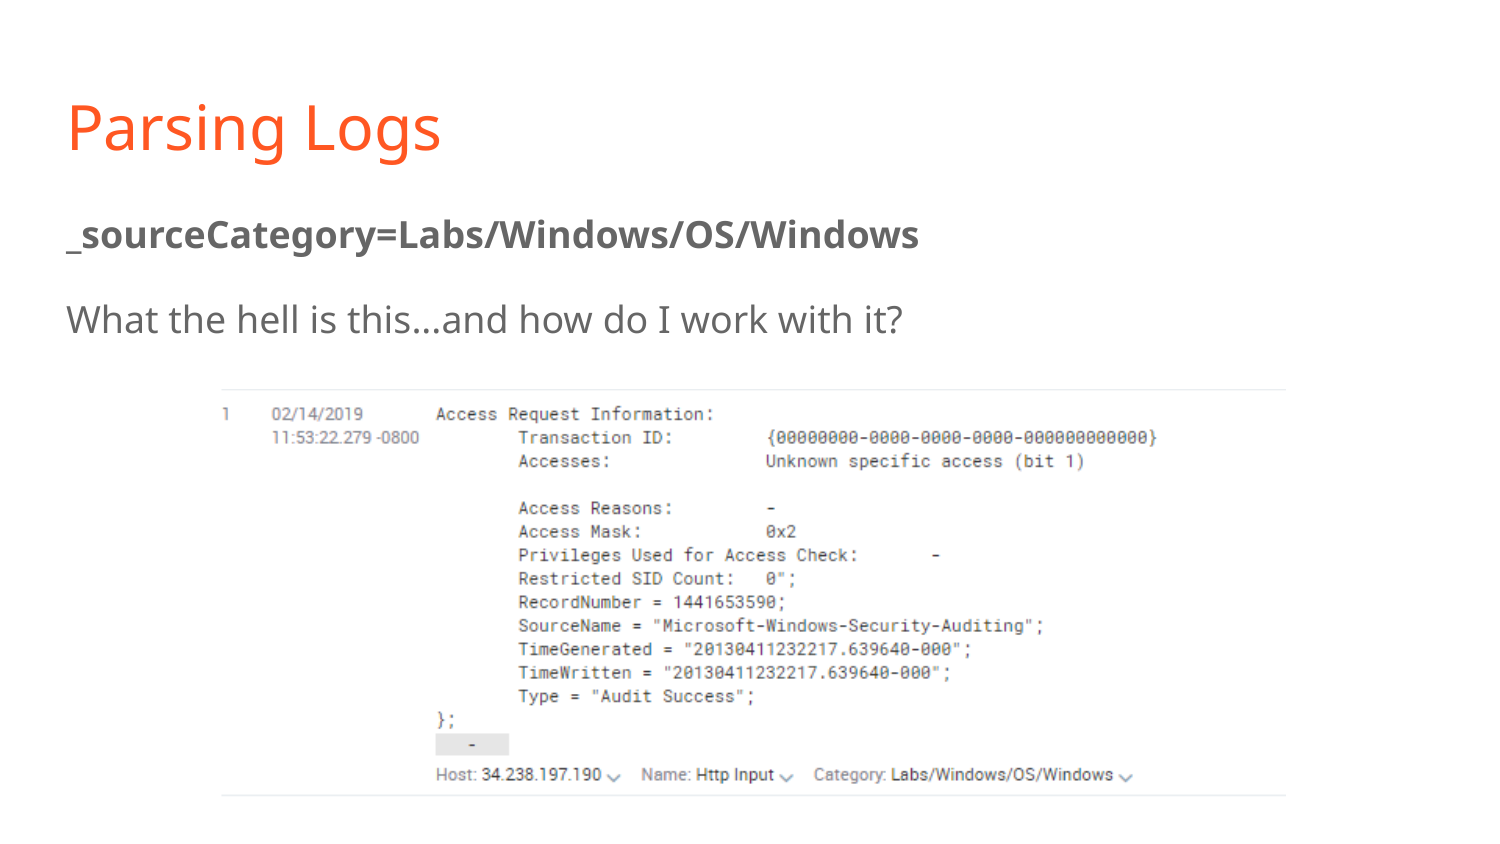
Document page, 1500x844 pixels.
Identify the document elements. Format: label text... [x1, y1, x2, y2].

picture [213, 389, 1287, 798]
title Parsing Logs [51, 72, 1449, 167]
list _sourceCategory=Labs/Windows/OS/Windows What the hell is this...and how do I work with it? [51, 189, 1449, 750]
